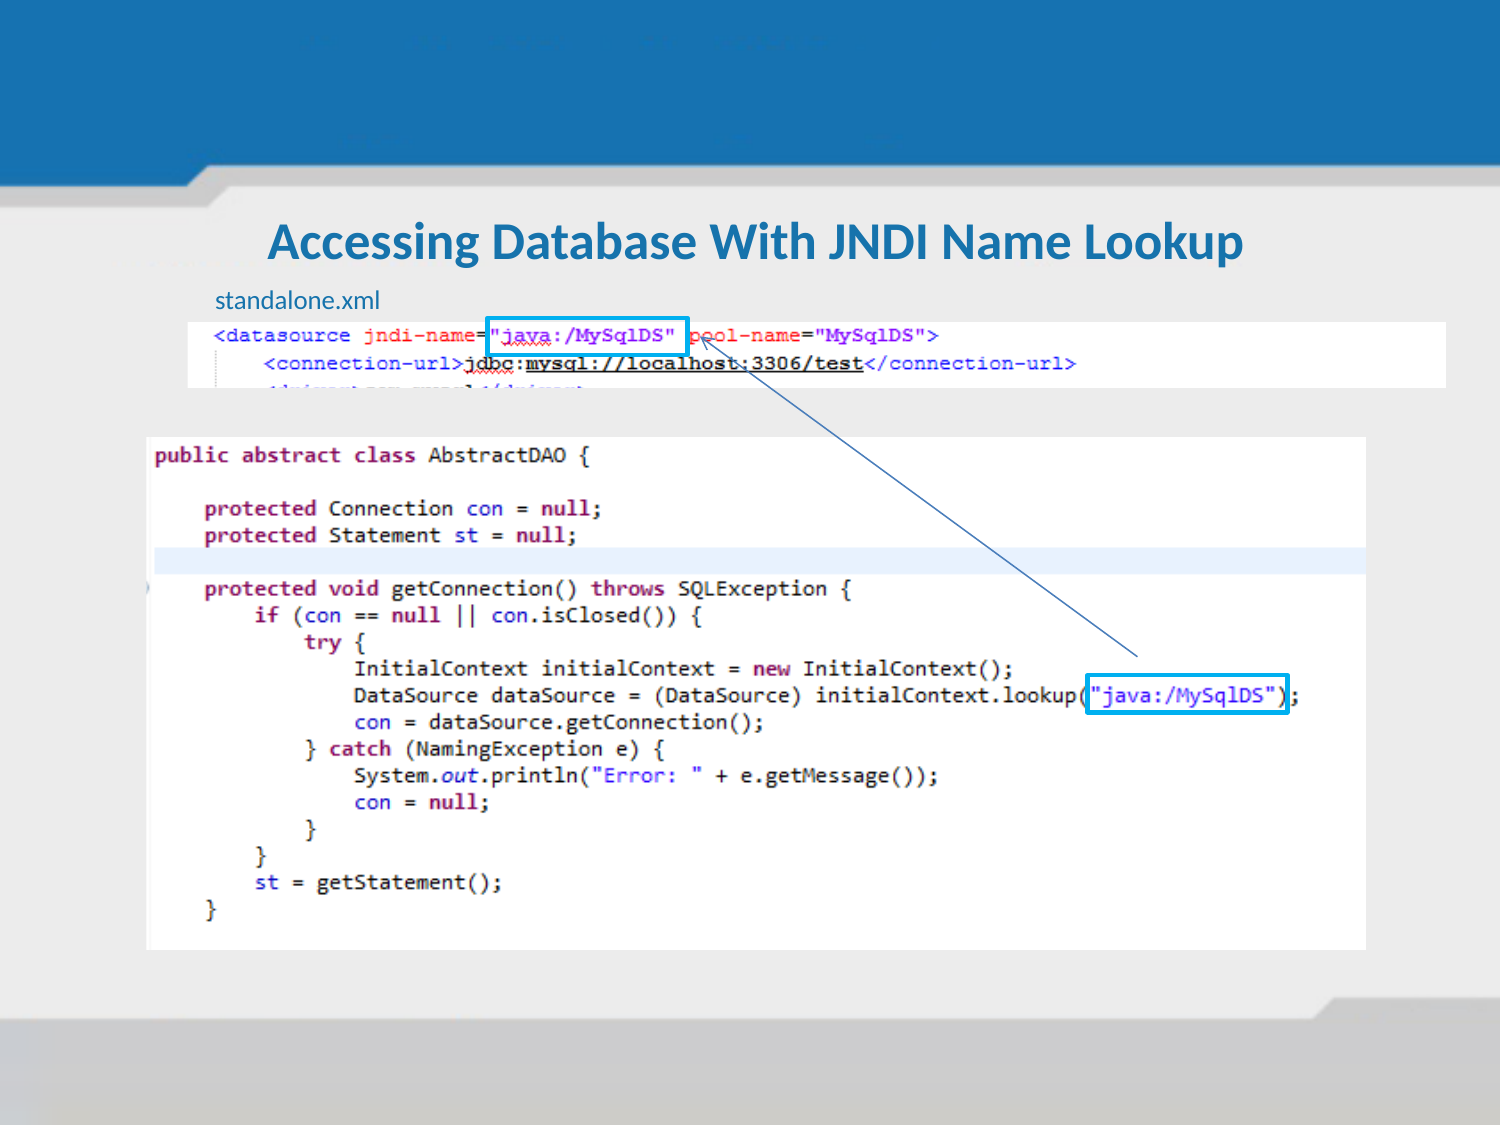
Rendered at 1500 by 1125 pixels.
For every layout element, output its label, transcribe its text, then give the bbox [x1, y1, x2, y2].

text_box [485, 316, 690, 321]
text_box Accessing Database With JNDI Name Lookup [249, 191, 1263, 286]
text_box standalone.xml [199, 275, 430, 321]
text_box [699, 336, 1138, 657]
picture [0, 0, 1500, 1125]
